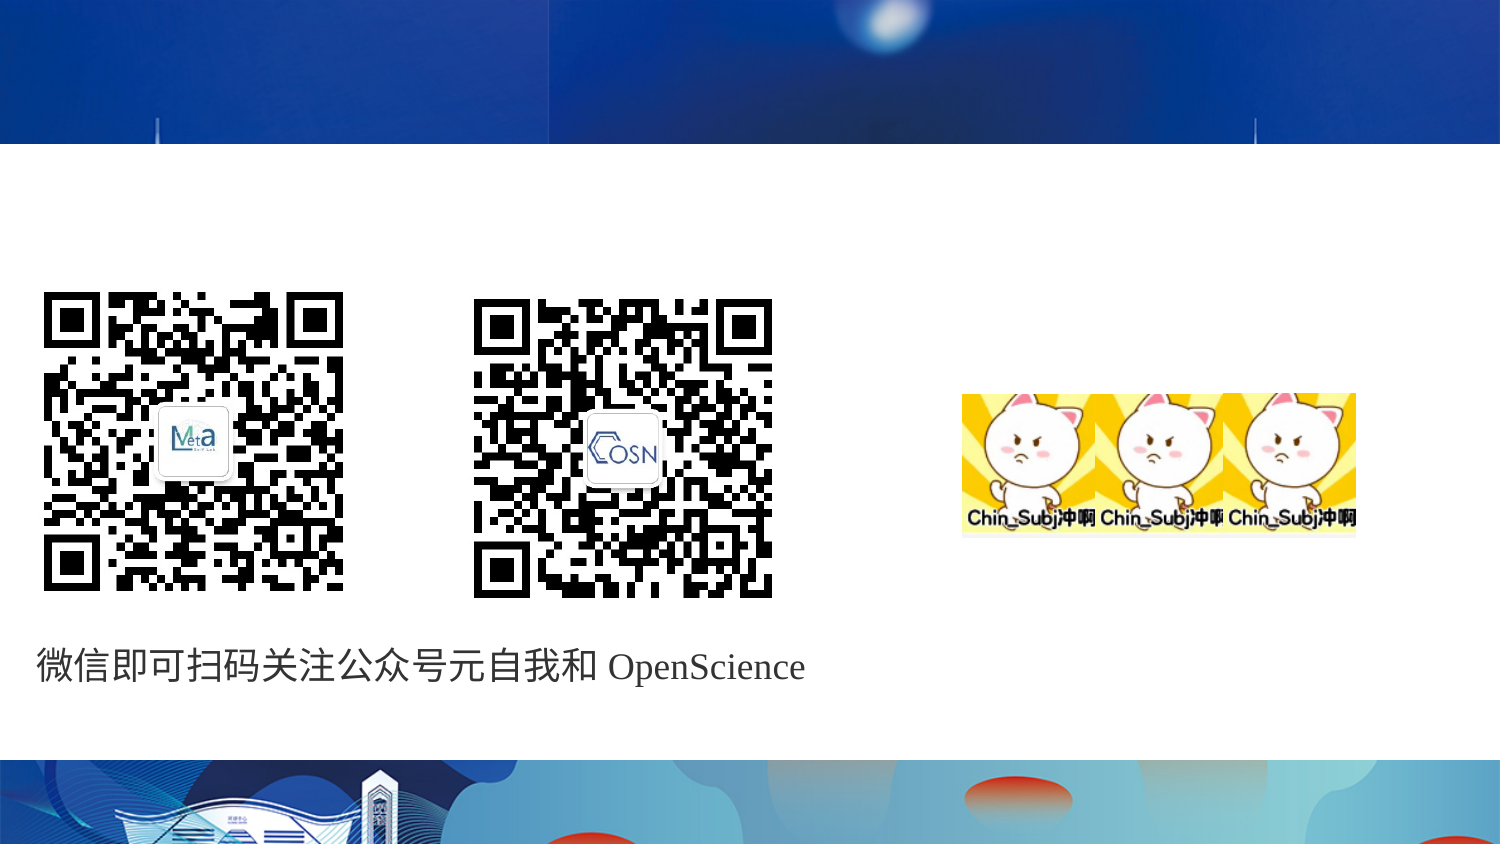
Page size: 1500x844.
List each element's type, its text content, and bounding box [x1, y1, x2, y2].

picture [19, 267, 367, 615]
picture [0, 0, 1500, 144]
picture [448, 274, 797, 622]
text_box 微信即可扫码关注公众号元自我和OpenScience [0, 611, 1094, 695]
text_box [962, 393, 1356, 539]
picture [0, 760, 1500, 844]
